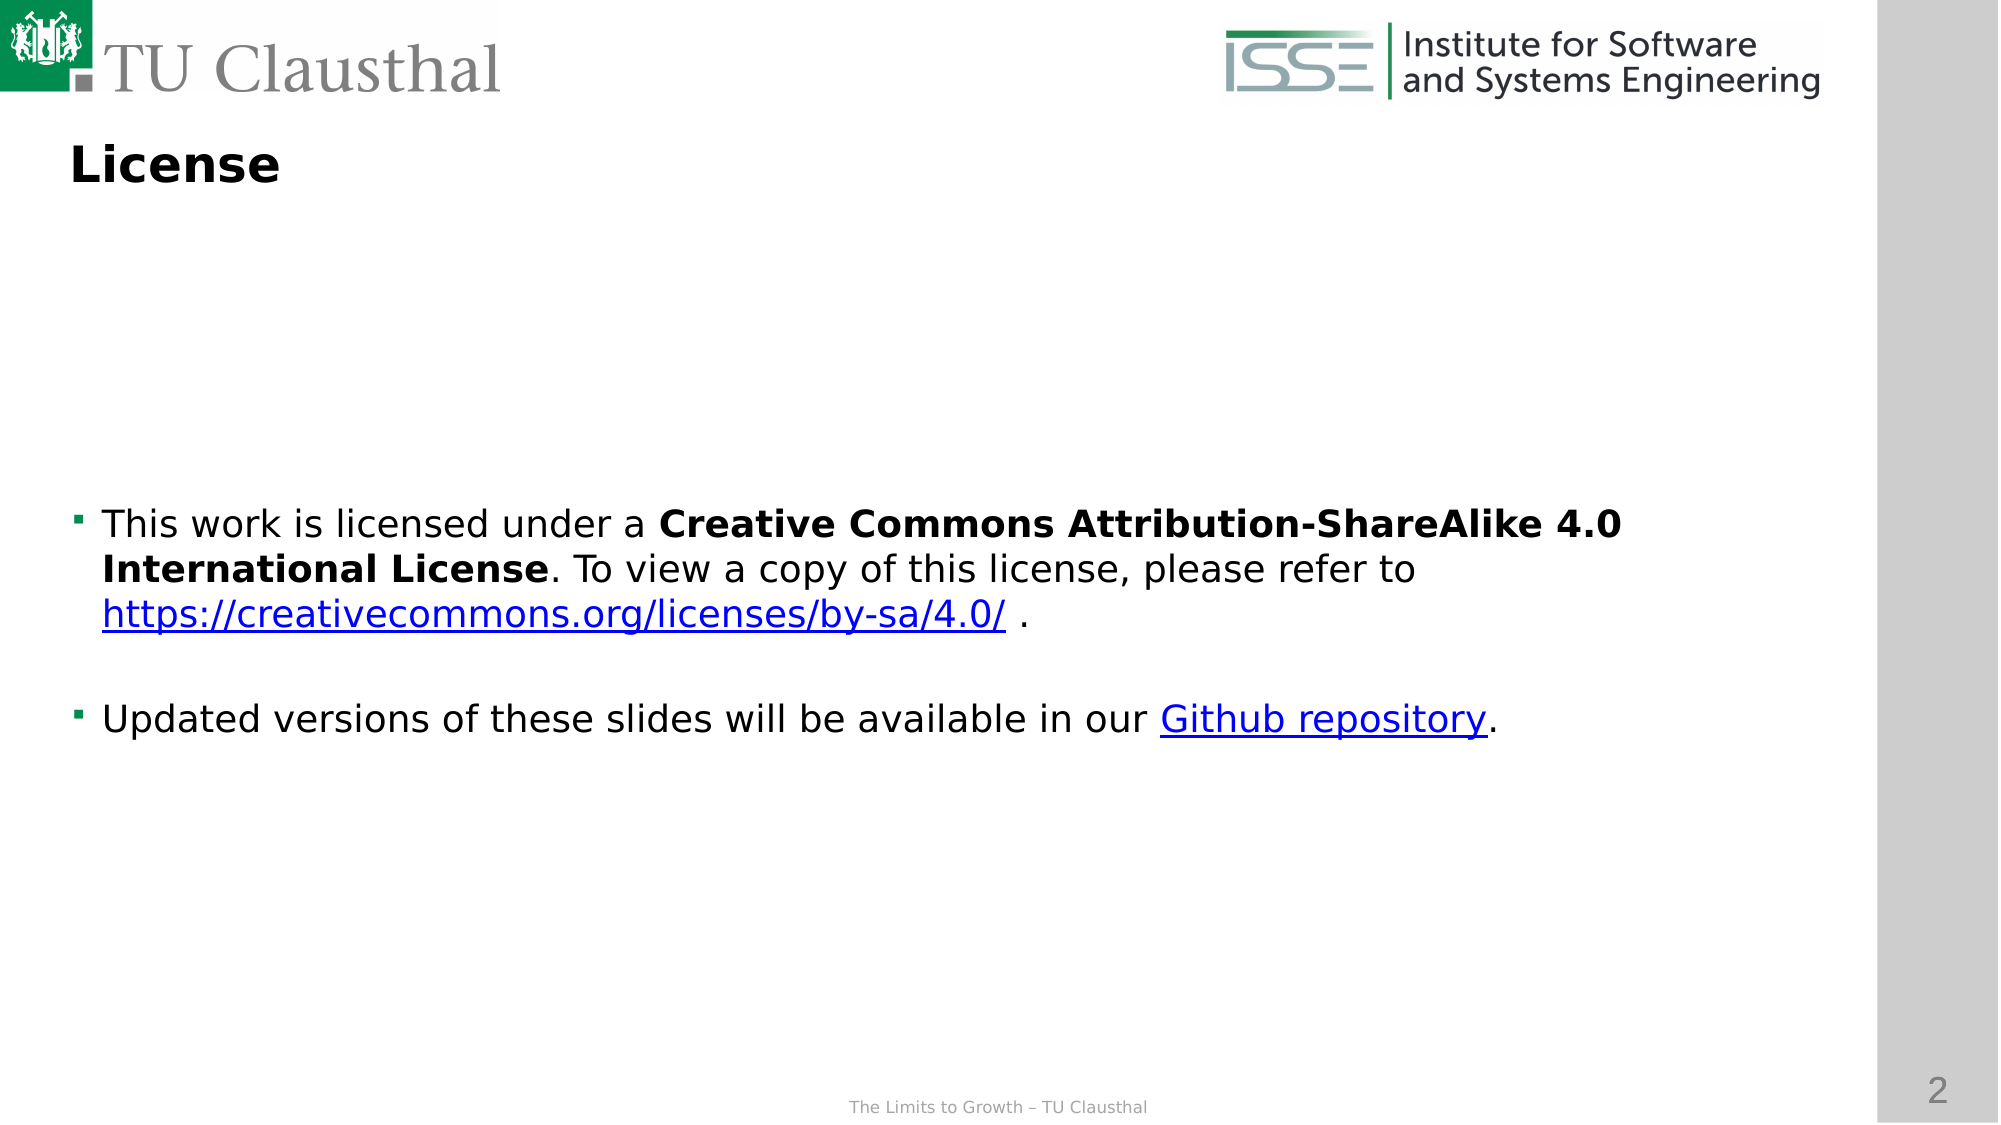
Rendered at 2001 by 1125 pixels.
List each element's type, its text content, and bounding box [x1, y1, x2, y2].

picture [1218, 22, 1825, 106]
text_box License [55, 125, 1817, 206]
picture [0, 0, 500, 92]
text_box This work is licensed under a Creative Commons Attribution-ShareAlike 4.0 International License. To view a copy of this license, please refer to https://creativecommons.org/licenses/by-sa/4.0/ . Updated versions of these slides will be available in our Github repository. [55, 208, 1817, 1033]
